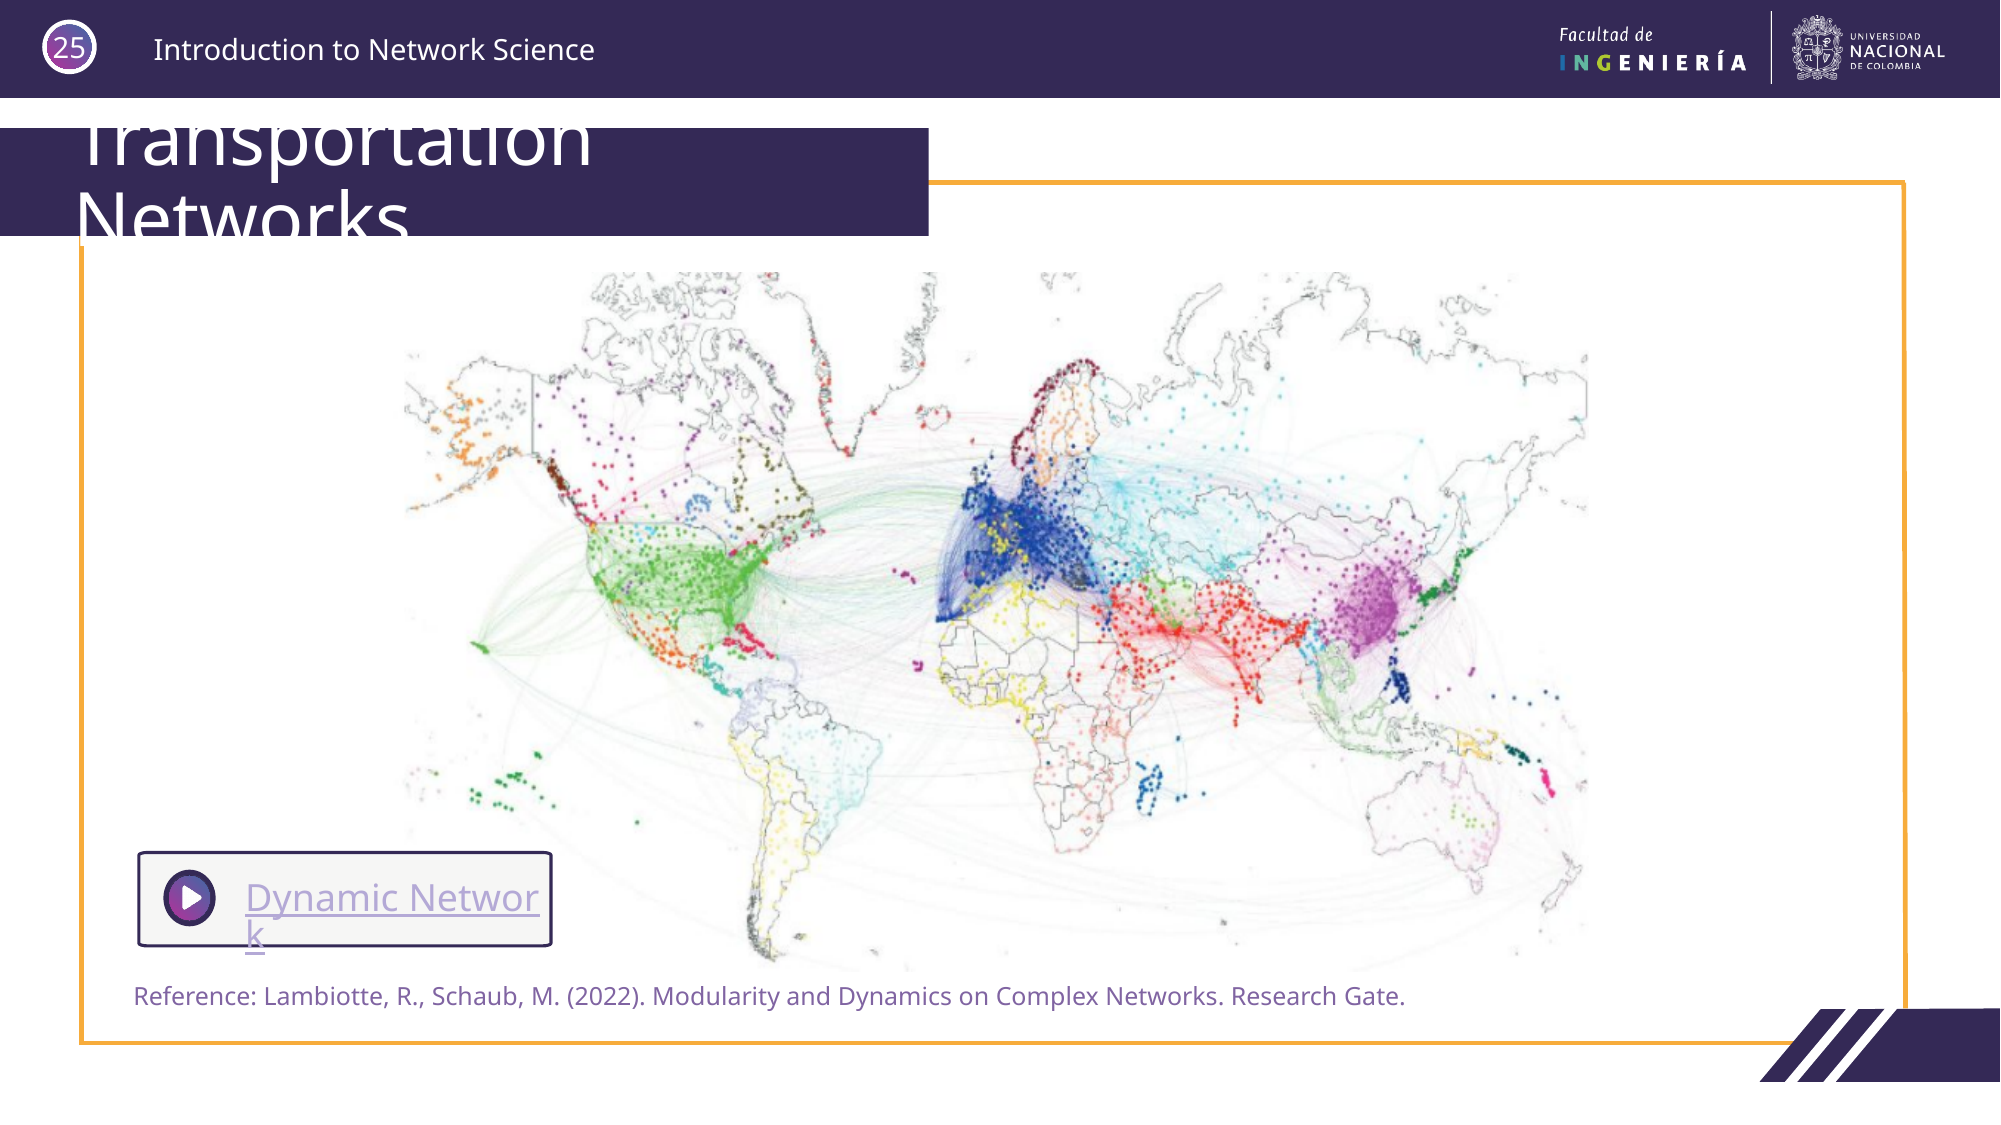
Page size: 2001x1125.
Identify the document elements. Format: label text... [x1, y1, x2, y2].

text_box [138, 852, 552, 946]
slide_number 25 [42, 29, 97, 65]
picture [1559, 11, 1957, 84]
list Reference: Lambiotte, R., Schaub, M. (2022). Modularity and Dynamics on Complex Networks. Research Gate. [118, 976, 1760, 1022]
picture [384, 272, 1589, 972]
title Transportation Networks [0, 128, 929, 236]
